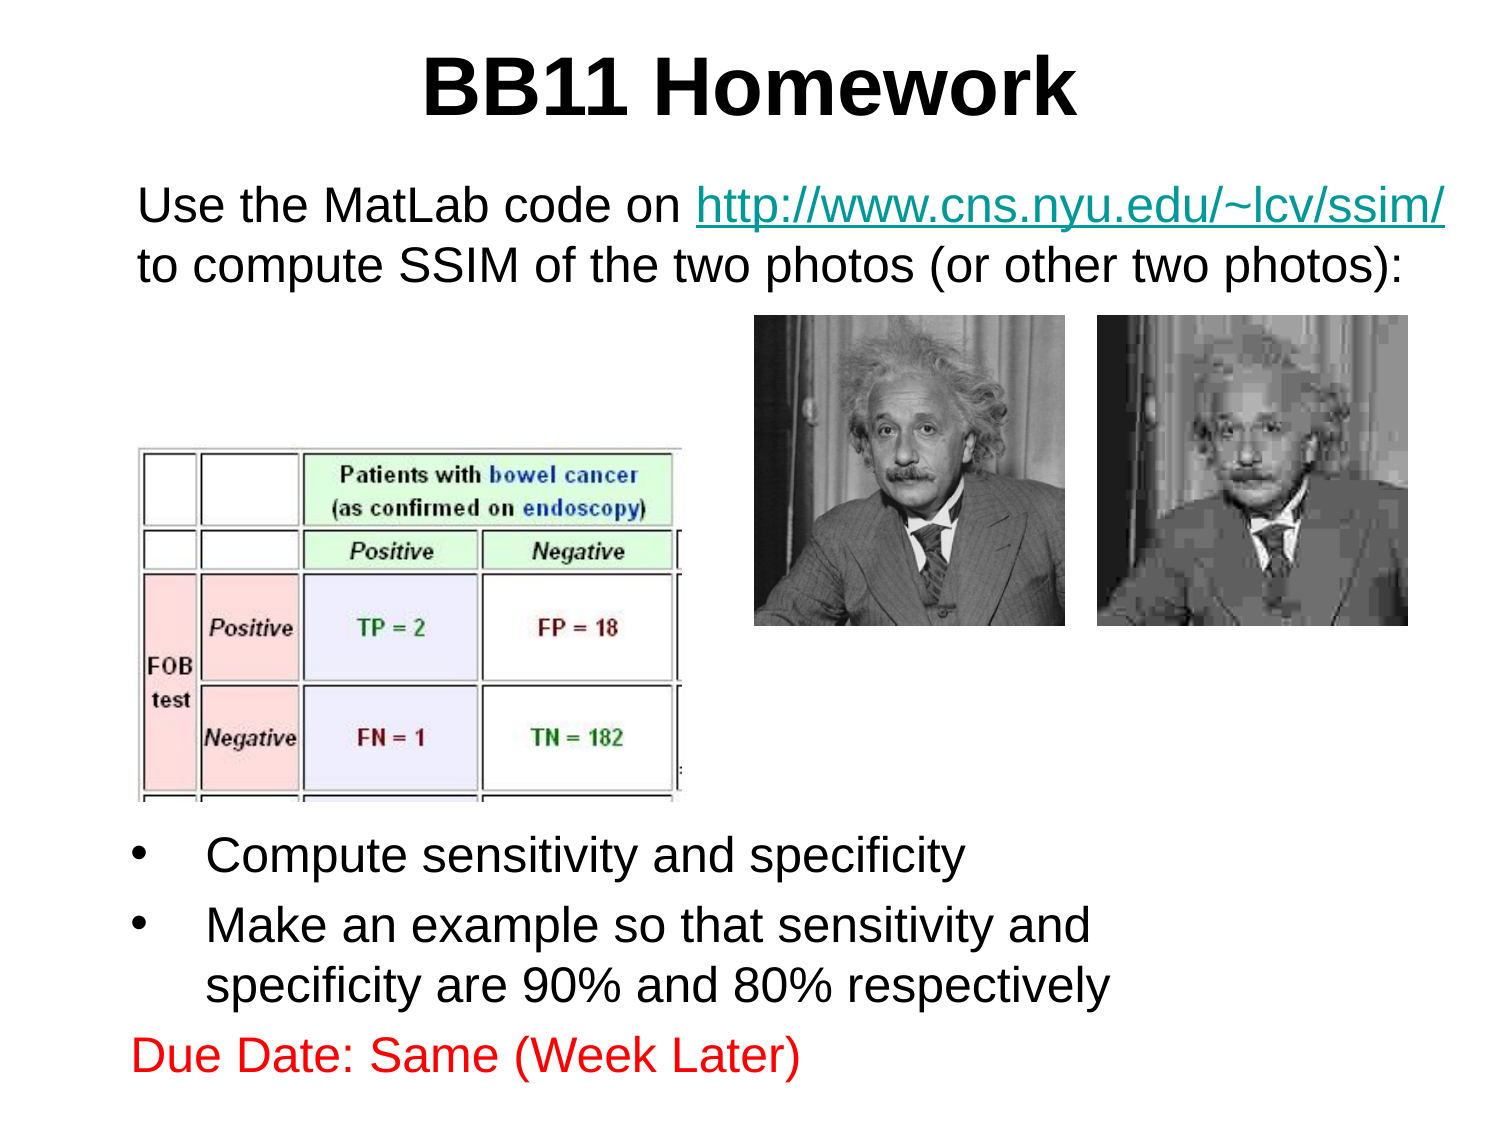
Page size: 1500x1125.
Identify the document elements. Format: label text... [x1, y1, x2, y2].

text_box BB11 Homework [24, 24, 1475, 163]
picture [1097, 315, 1408, 626]
text_box Compute sensitivity and specificity Make an example so that sensitivity and specificity are 90% and 80% respectively Due Date: Same (Week Later) [115, 815, 1258, 1102]
picture [135, 443, 687, 802]
picture [754, 315, 1065, 626]
text_box Use the MatLab code on http://www.cns.nyu.edu/~lcv/ssim/ to compute SSIM of the two photos (or other two photos): [122, 164, 1462, 300]
